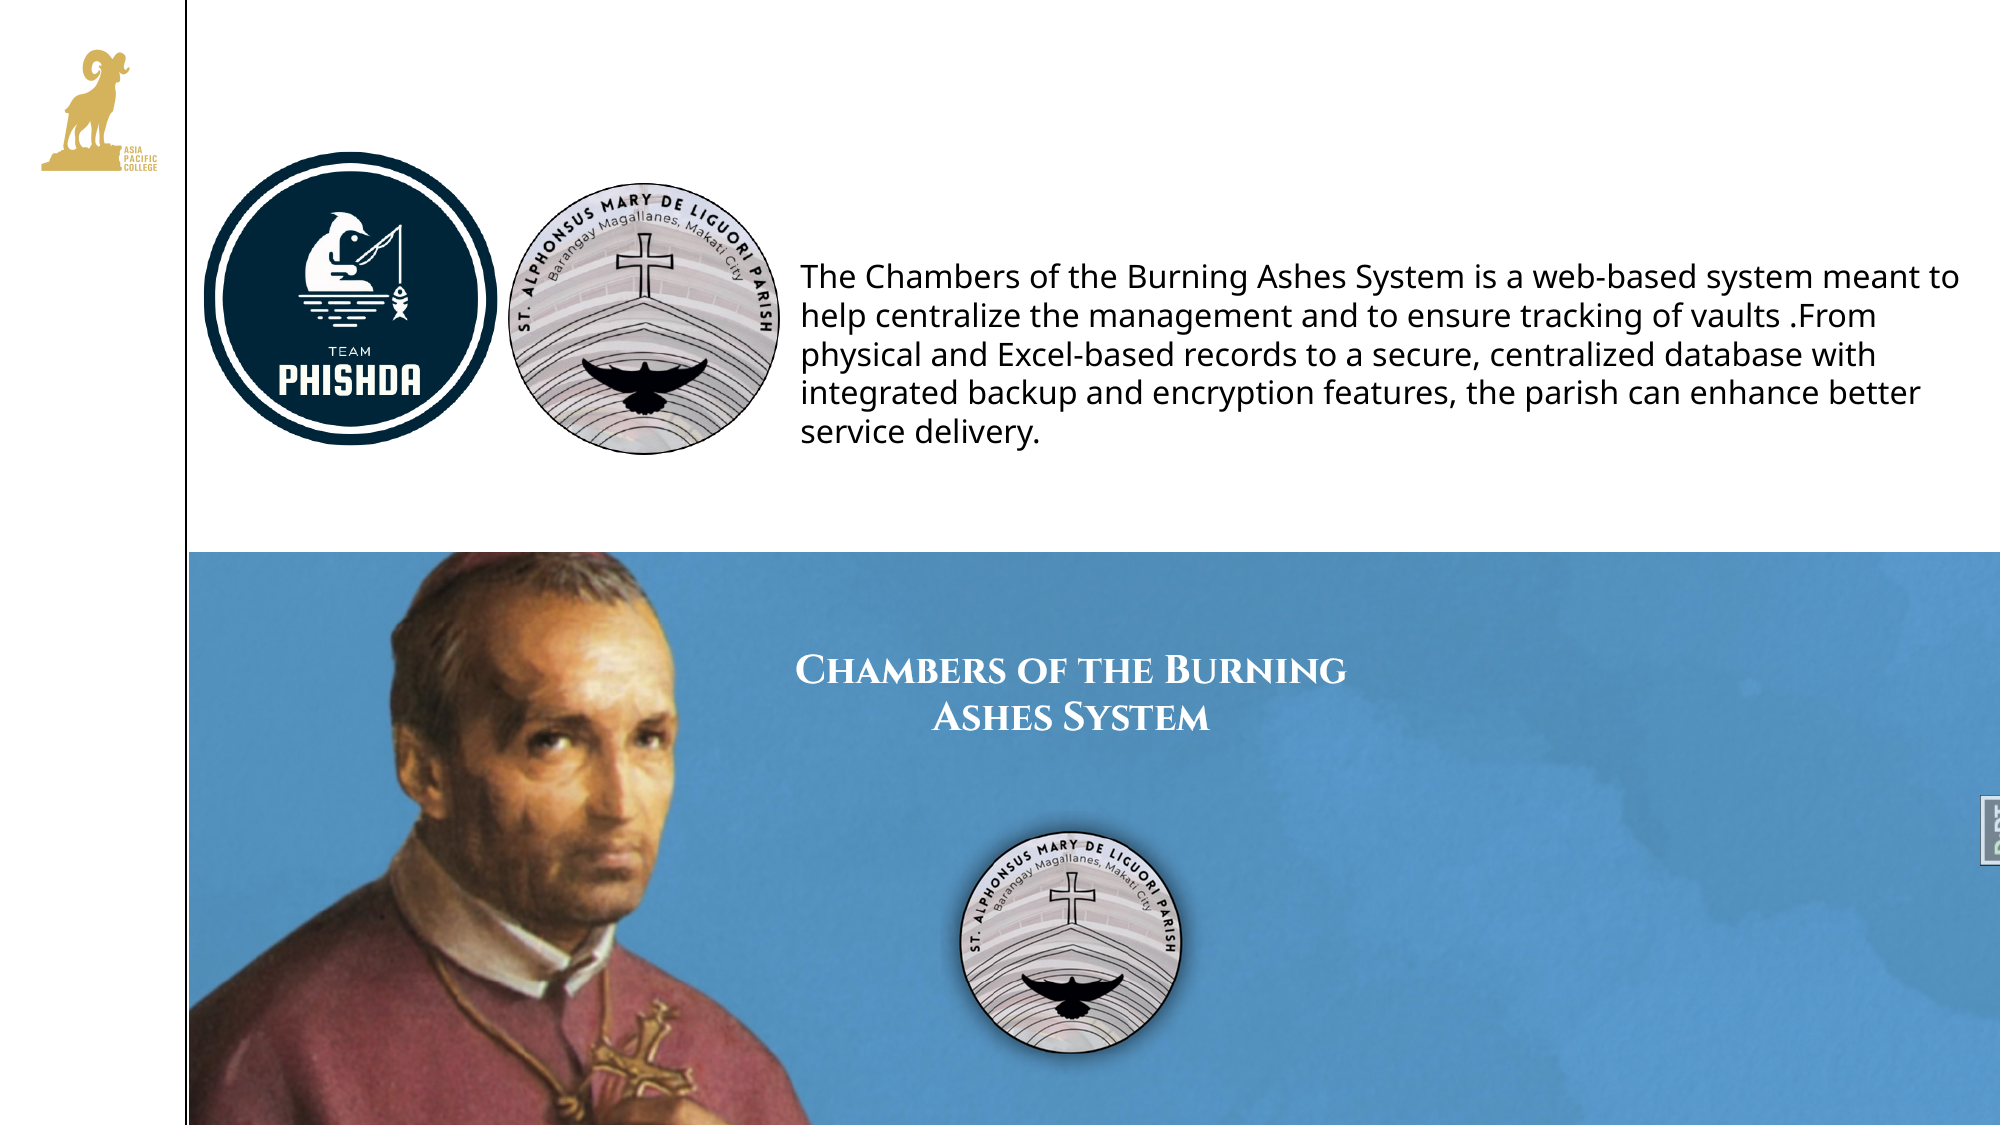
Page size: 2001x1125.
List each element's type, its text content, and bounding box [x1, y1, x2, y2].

picture [189, 552, 2000, 1125]
list The Chambers of the Burning Ashes System is a web-based system meant to help centralize the management and to ensure tracking of vaults .From physical and Excel-based records to a secure, centralized database with integrated backup and encryption features, the parish can enhance better service delivery. [828, 248, 1973, 462]
picture [32, 43, 828, 504]
